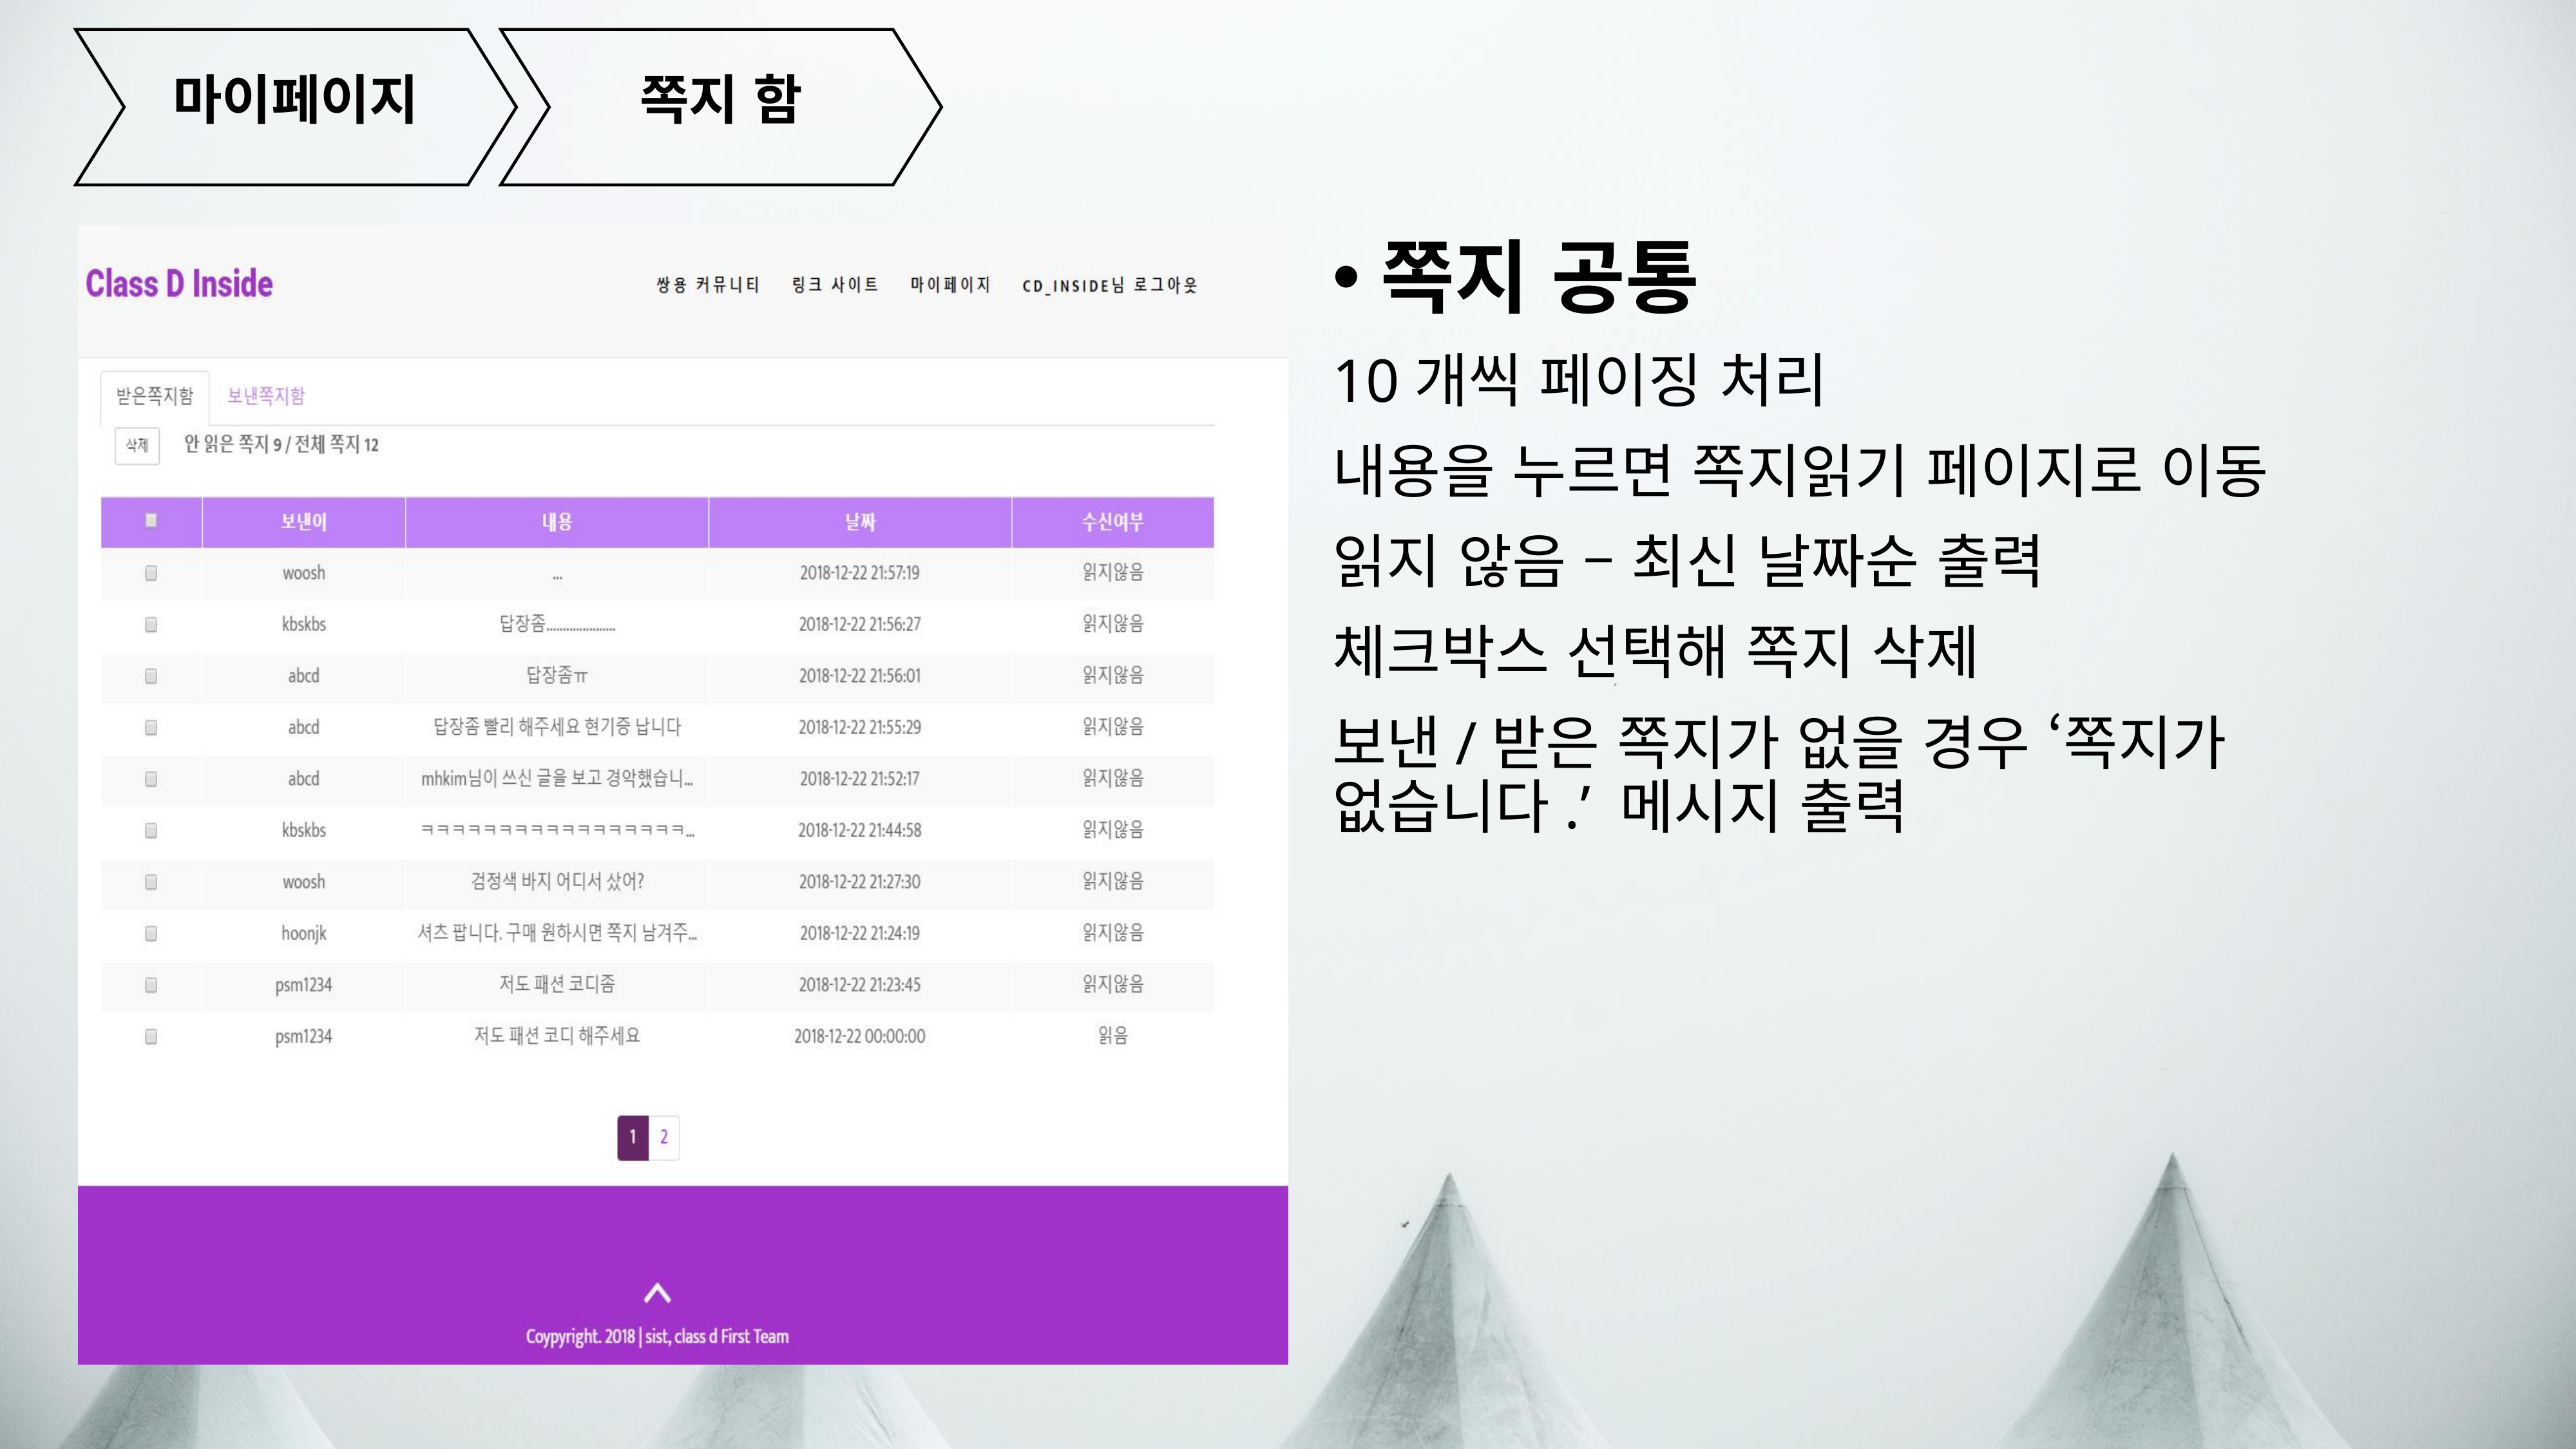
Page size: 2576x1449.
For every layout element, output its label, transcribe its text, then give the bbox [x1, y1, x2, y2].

list 쪽지 공통 10개씩 페이징 처리 내용을 누르면 쪽지읽기 페이지로 이동 읽지 않음 – 최신 날짜순 출력 체크박스 선택해 쪽지 삭제 보낸/받은 쪽지가 없을 경우 ‘쪽지가 없습니다.’ 메시지 출력 [1309, 225, 2447, 1294]
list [78, 225, 1288, 1365]
picture [0, 0, 2576, 1449]
text_box 마이페이지 [75, 29, 517, 185]
text_box 쪽지 함 [500, 29, 942, 185]
